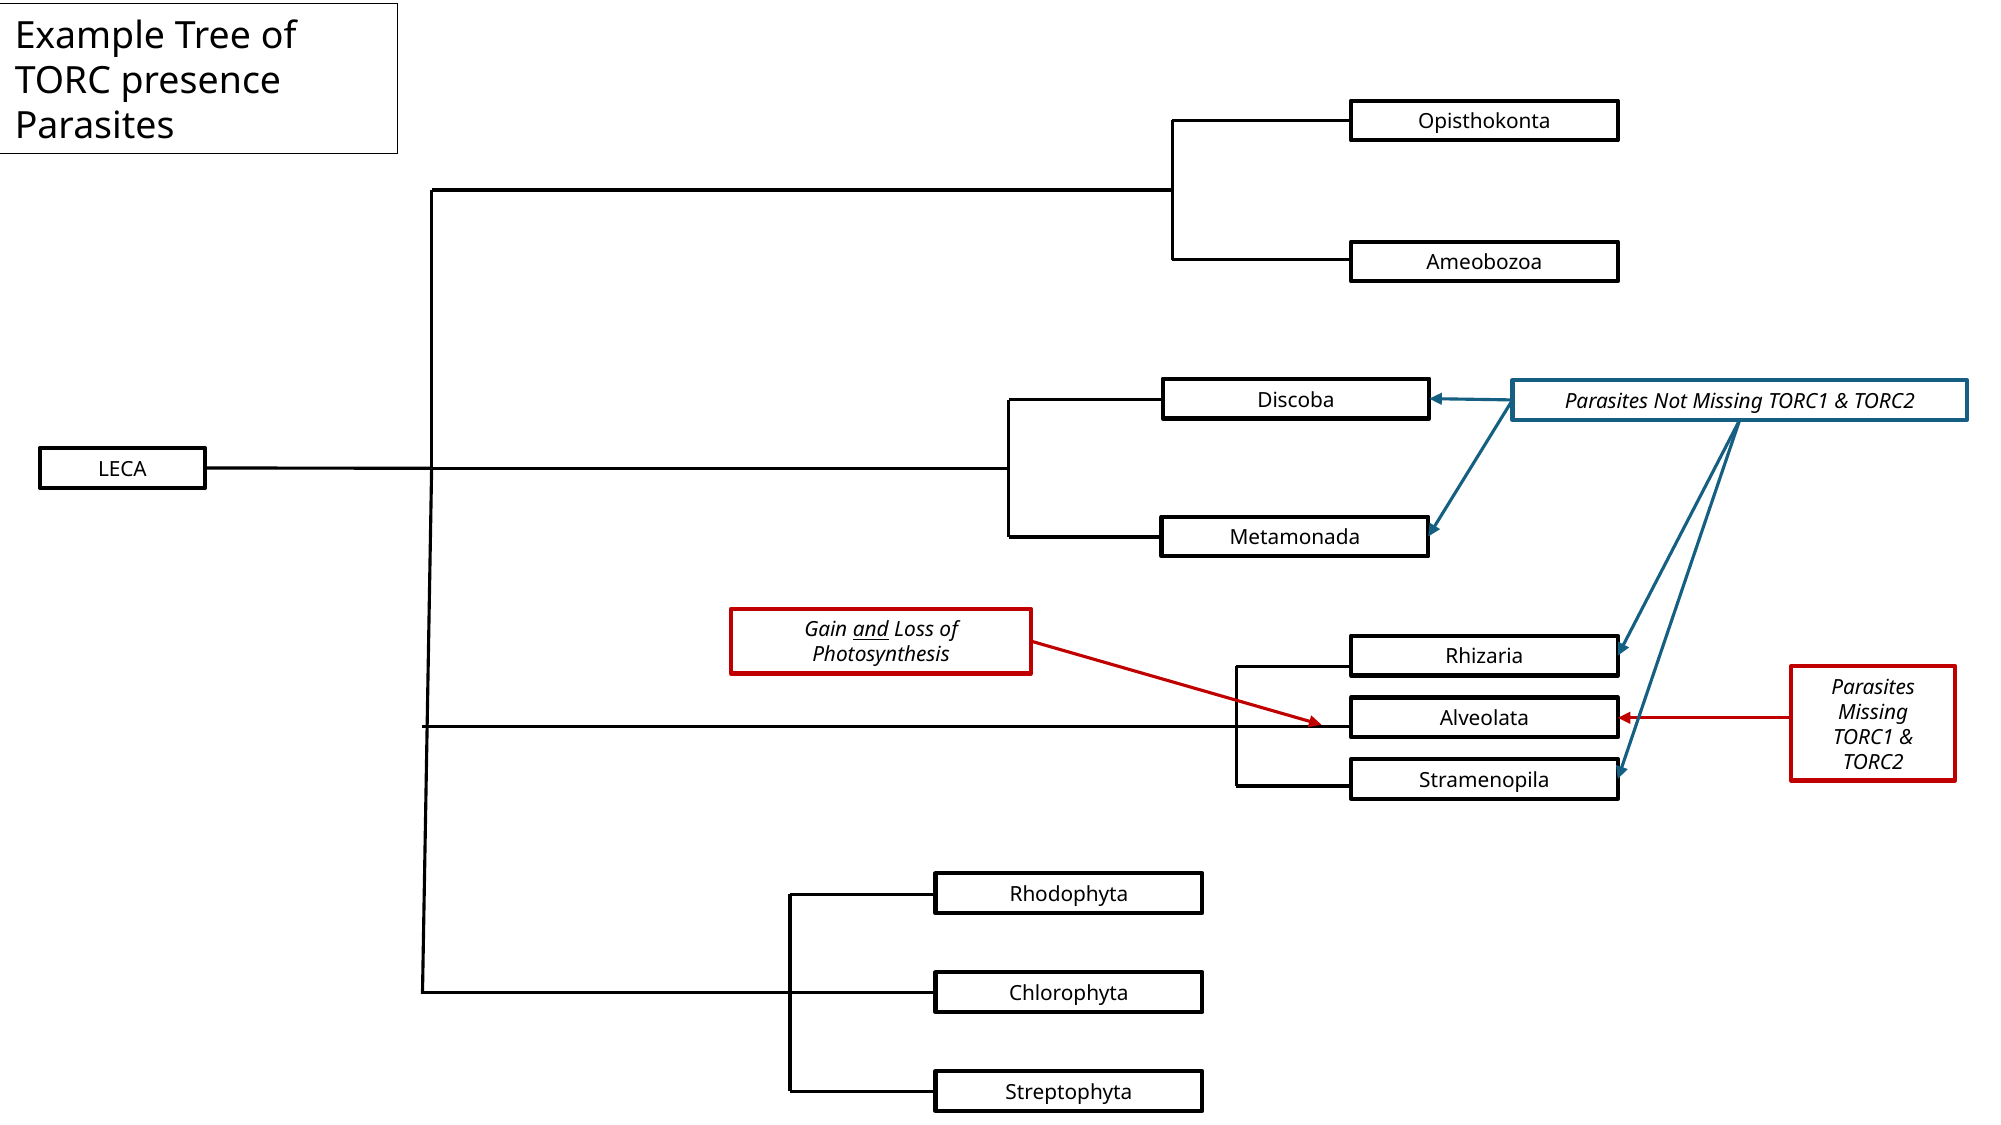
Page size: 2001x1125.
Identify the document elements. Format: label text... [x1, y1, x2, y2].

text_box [1617, 419, 1741, 780]
text_box Rhizaria [1351, 635, 1617, 676]
text_box Streptophyta [935, 1071, 1203, 1111]
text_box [1030, 641, 1322, 726]
text_box Chlorophyta [935, 972, 1203, 1013]
text_box Stramenopila [1351, 758, 1618, 799]
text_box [422, 727, 433, 995]
text_box Discoba [1162, 378, 1430, 419]
text_box Parasites Missing TORC1 & TORC2 [1791, 665, 1956, 781]
text_box Parasites Not Missing TORC1 & TORC2 [1512, 380, 1968, 420]
text_box Metamonada [1161, 516, 1429, 557]
text_box Example Tree of TORC presence Parasites [0, 3, 398, 154]
text_box LECA [39, 448, 206, 488]
text_box Gain and Loss of Photosynthesis [731, 608, 1031, 674]
text_box Rhodophyta [935, 873, 1203, 914]
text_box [1427, 399, 1513, 538]
text_box Opisthokonta [1351, 100, 1618, 141]
text_box Ameobozoa [1351, 241, 1618, 282]
text_box Alveolata [1351, 697, 1617, 738]
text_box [422, 467, 433, 725]
